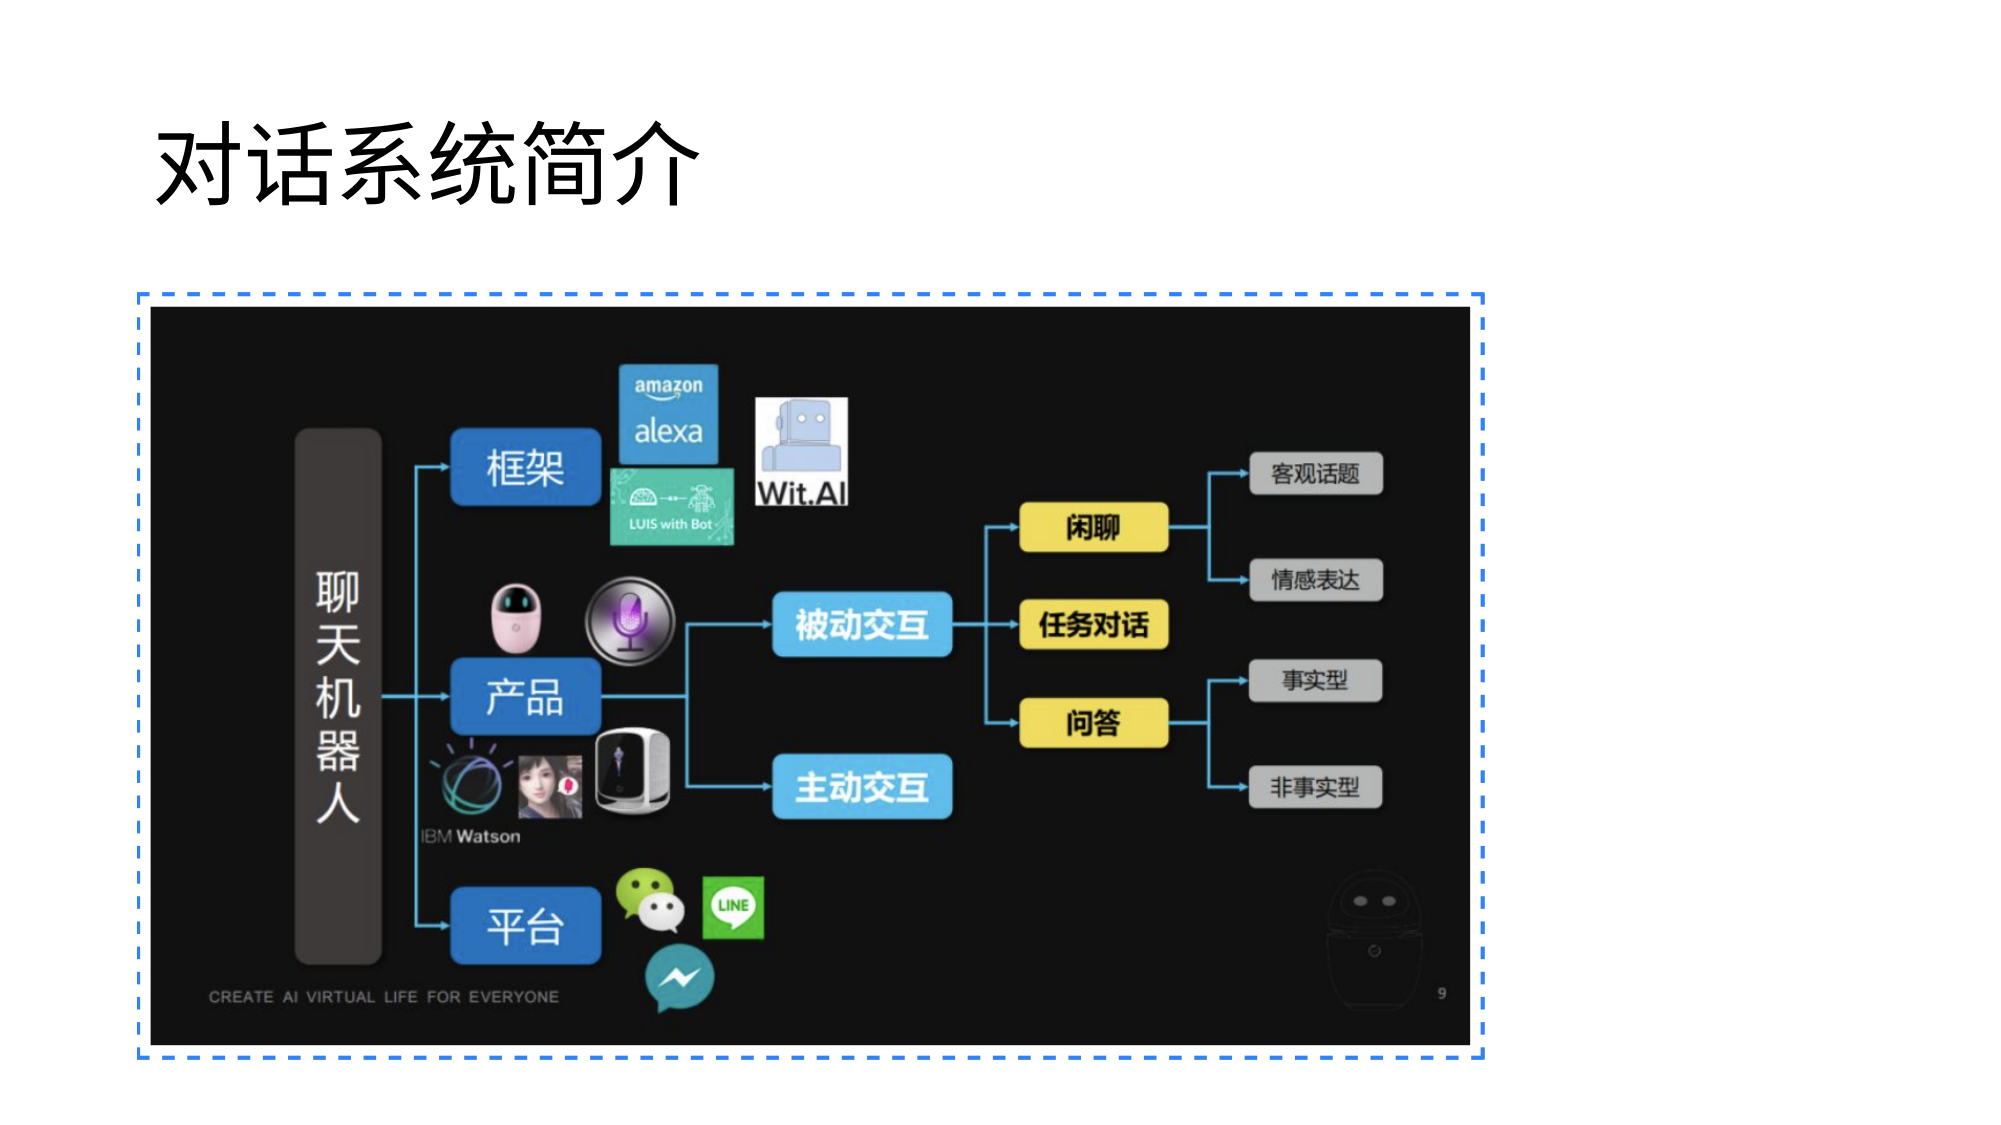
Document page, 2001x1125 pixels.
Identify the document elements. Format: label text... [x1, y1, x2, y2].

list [137, 289, 1488, 1062]
title 对话系统简介 [137, 59, 1863, 278]
